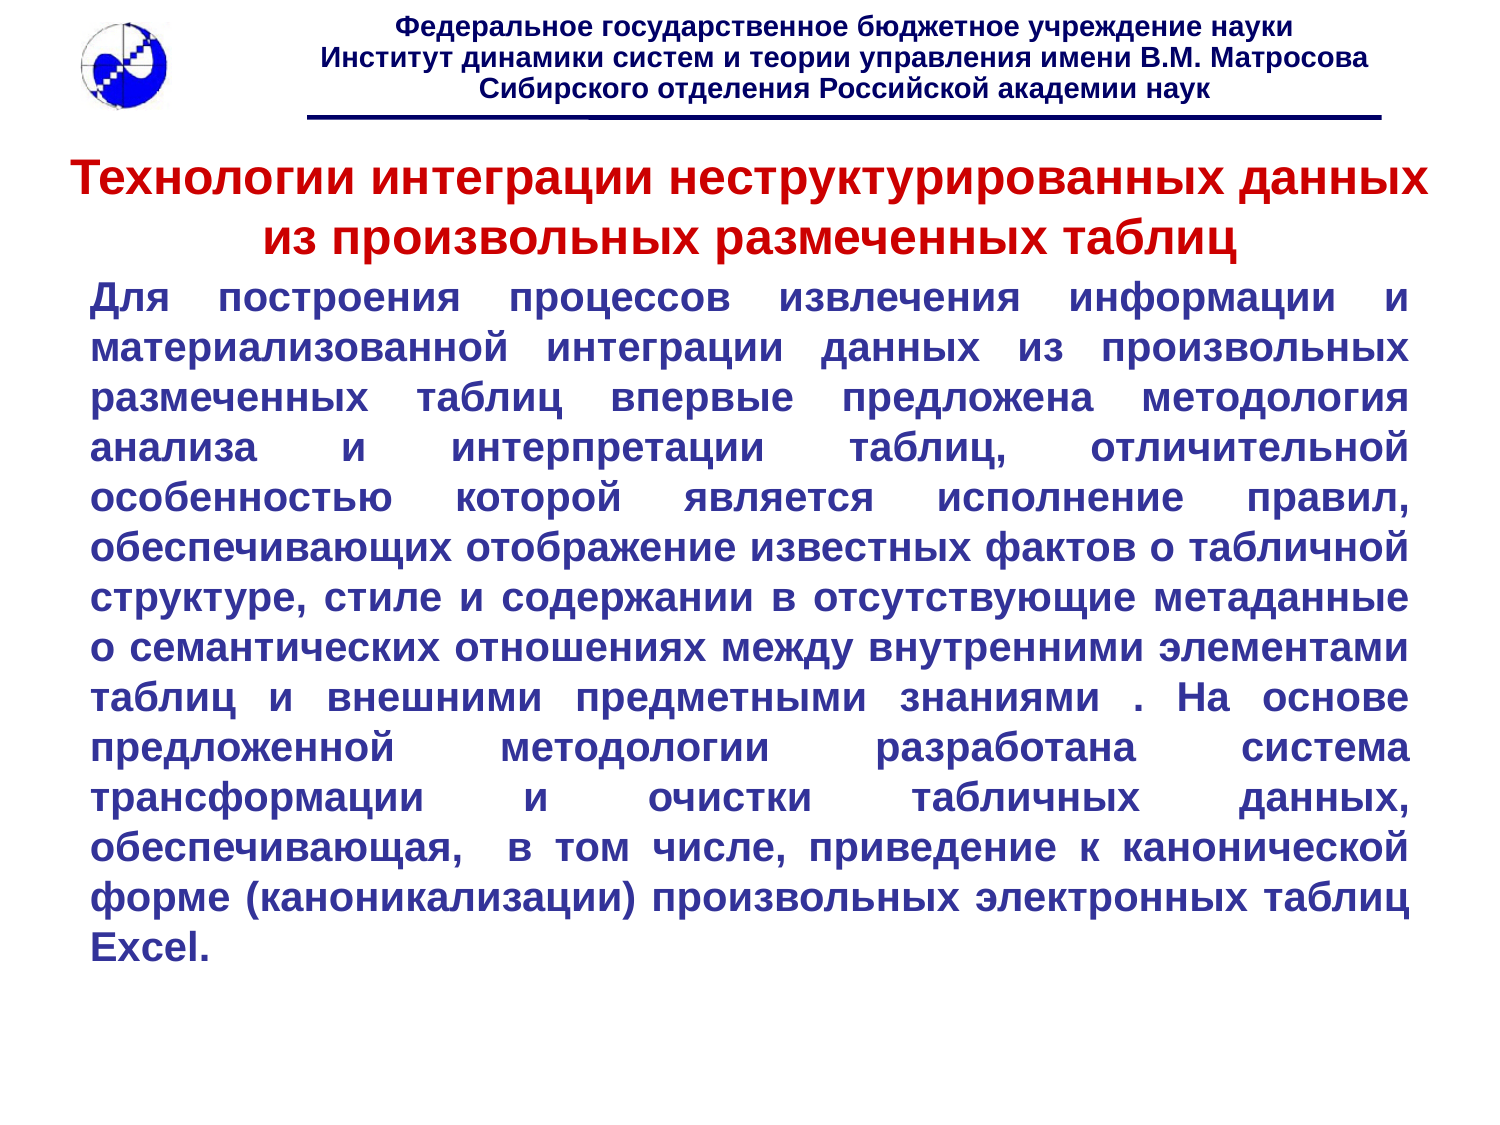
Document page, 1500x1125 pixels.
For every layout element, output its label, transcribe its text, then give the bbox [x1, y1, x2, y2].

text_box Технологии интеграции неструктурированных данных из произвольных размеченных таблиц [41, 137, 1459, 272]
picture [80, 22, 172, 111]
list Для построения процессов извлечения информации и материализованной интеграции данных из произвольных размеченных таблиц впервые предложена методология анализа и интерпретации таблиц, отличительной особенностью которой является исполнение правил, обеспечивающих отображение известных фактов о табличной структуре, стиле и содержании в отсутствующие метаданные о семантических отношениях между внутренними элементами таблиц и внешними предметными знаниями . На основе предложенной методологии разработана система трансформации и очистки табличных данных, обеспечивающая, в том числе, приведение к канонической форме (каноникализации) произвольных электронных таблиц Excel. [75, 262, 1425, 1005]
